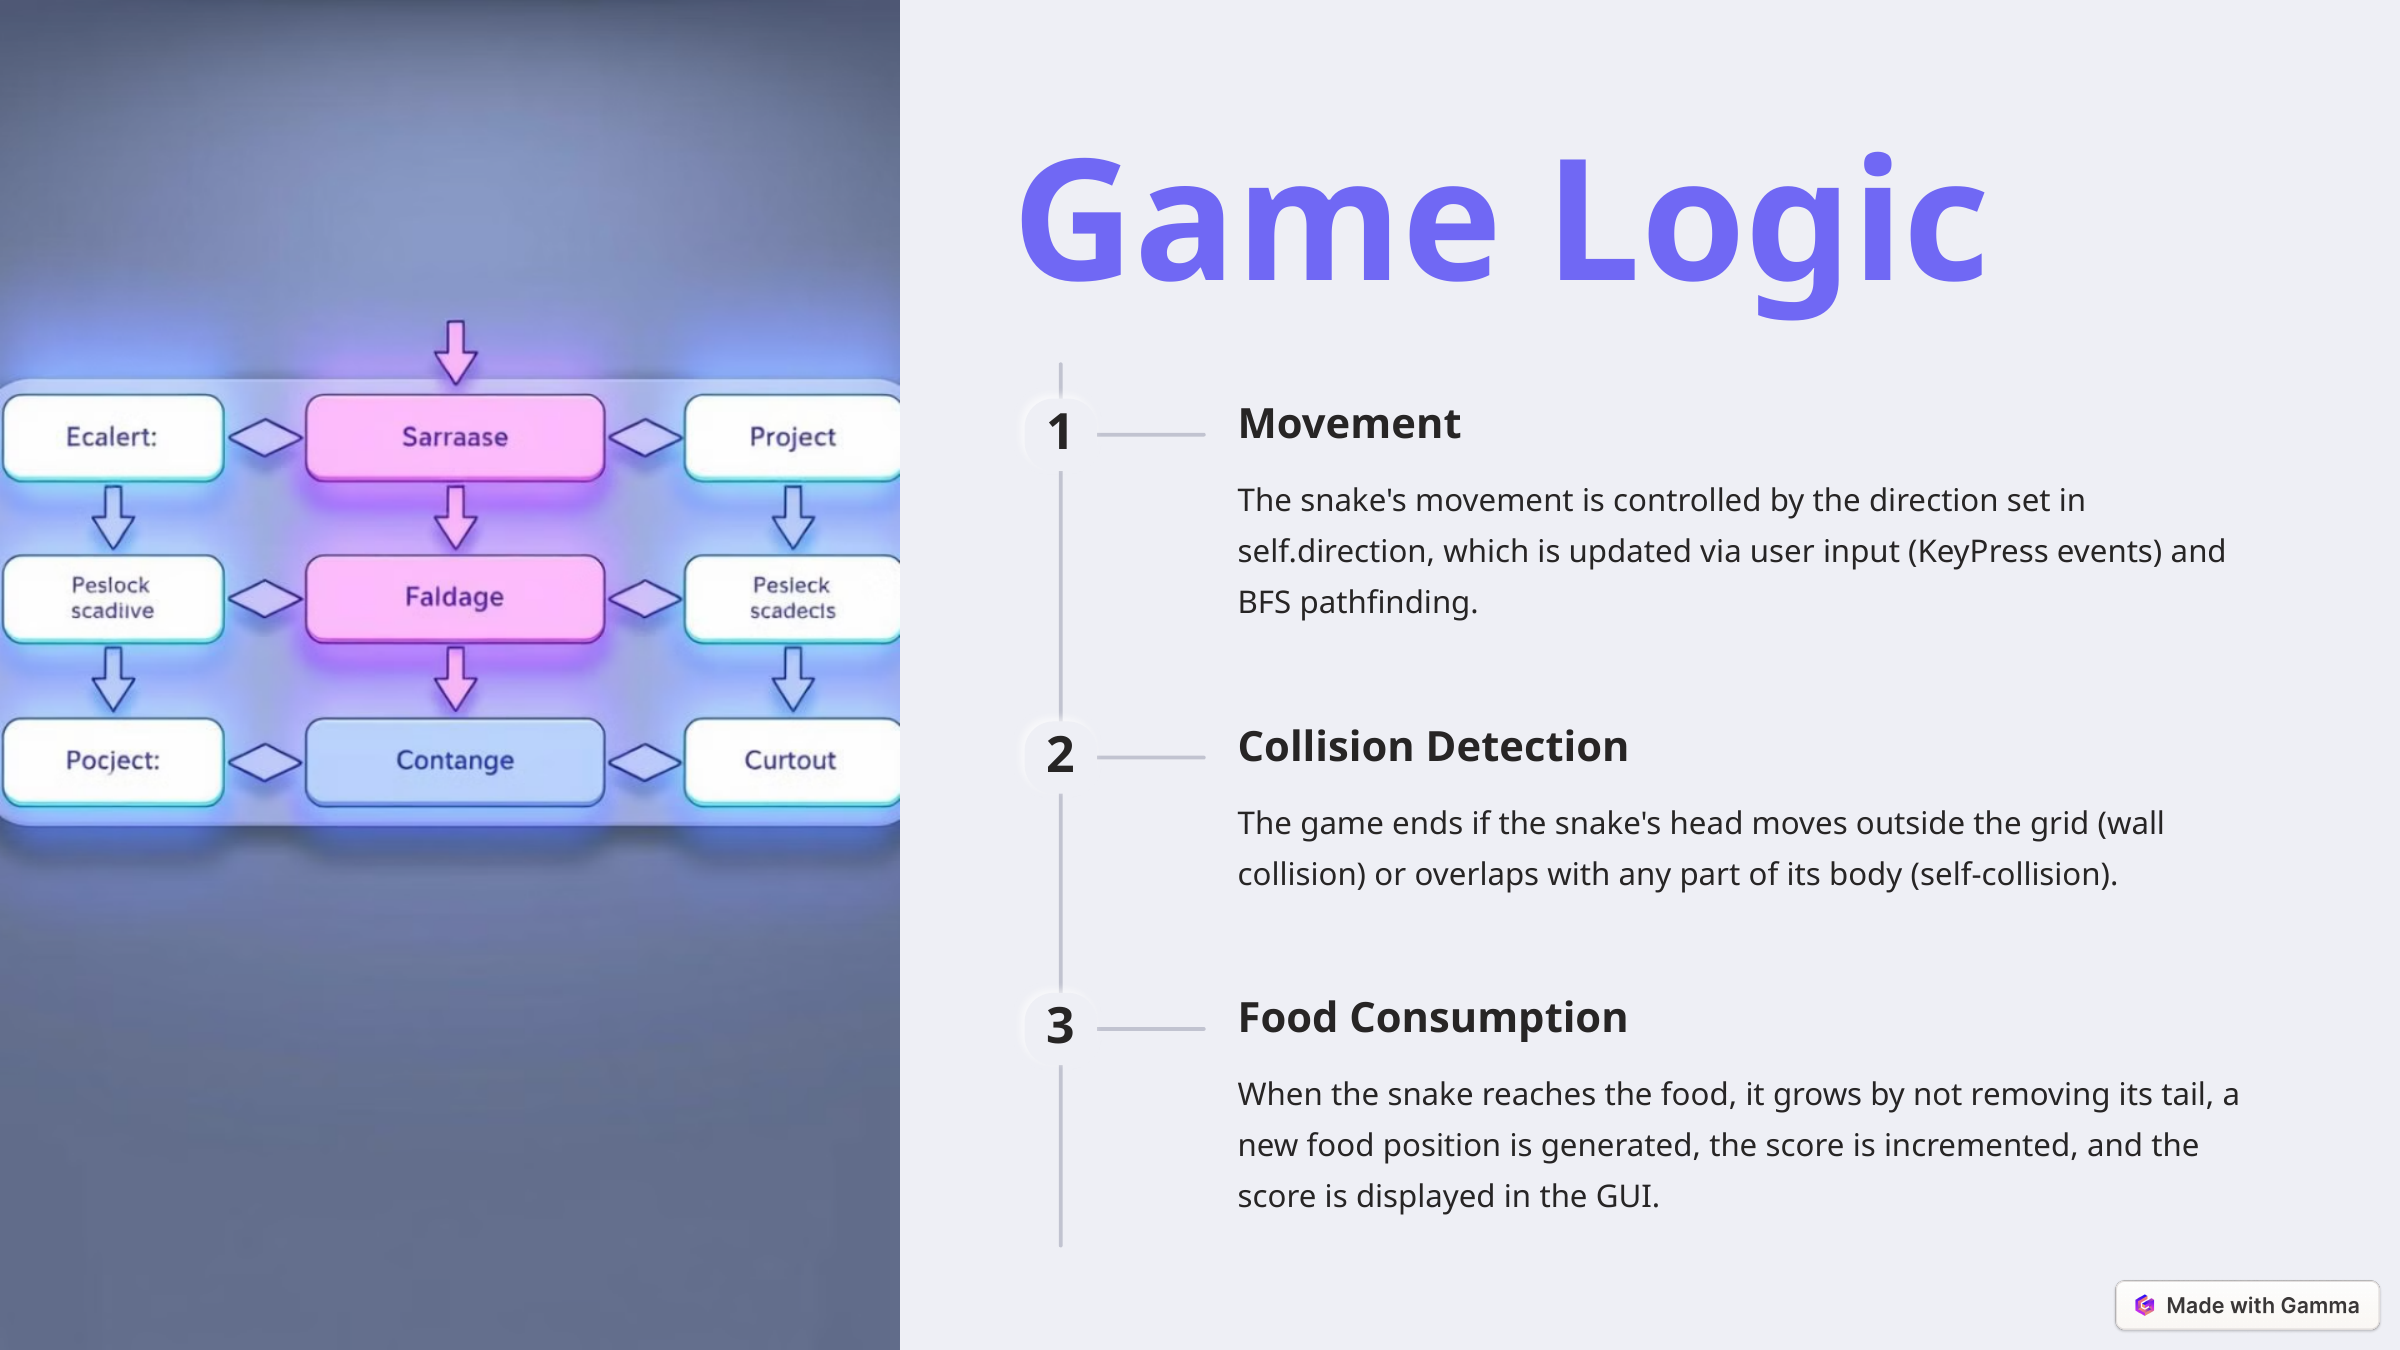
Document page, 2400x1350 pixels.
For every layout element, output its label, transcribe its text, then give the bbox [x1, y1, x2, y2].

text_box Movement [1237, 394, 1661, 448]
text_box 3 [1046, 1003, 1075, 1055]
text_box Food Consumption [1237, 988, 1661, 1042]
text_box 2 [1046, 732, 1075, 783]
picture [0, 0, 900, 1350]
text_box 1 [1051, 409, 1070, 460]
text_box [1024, 398, 1097, 471]
text_box Collision Detection [1237, 717, 1661, 771]
text_box [1024, 721, 1097, 794]
text_box [1058, 474, 1063, 711]
text_box [1102, 755, 1206, 760]
text_box [1102, 432, 1206, 437]
text_box [1058, 799, 1063, 982]
text_box The game ends if the snake's head moves outside the grid (wall collision) or overlaps with any part of its body (self-collision). [1237, 789, 2288, 893]
text_box [1024, 992, 1097, 1066]
text_box The snake's movement is controlled by the direction set in self.direction, which is updated via user input (KeyPress events) and BFS pathfinding. [1237, 466, 2288, 621]
picture [2106, 1271, 2389, 1339]
text_box [1058, 1068, 1063, 1248]
text_box [1058, 362, 1063, 388]
text_box Game Logic [1012, 102, 2288, 314]
text_box When the snake reaches the food, it grows by not removing its tail, a new food position is generated, the score is incremented, and the score is displayed in the GUI. [1237, 1060, 2288, 1216]
text_box [1102, 1027, 1206, 1031]
